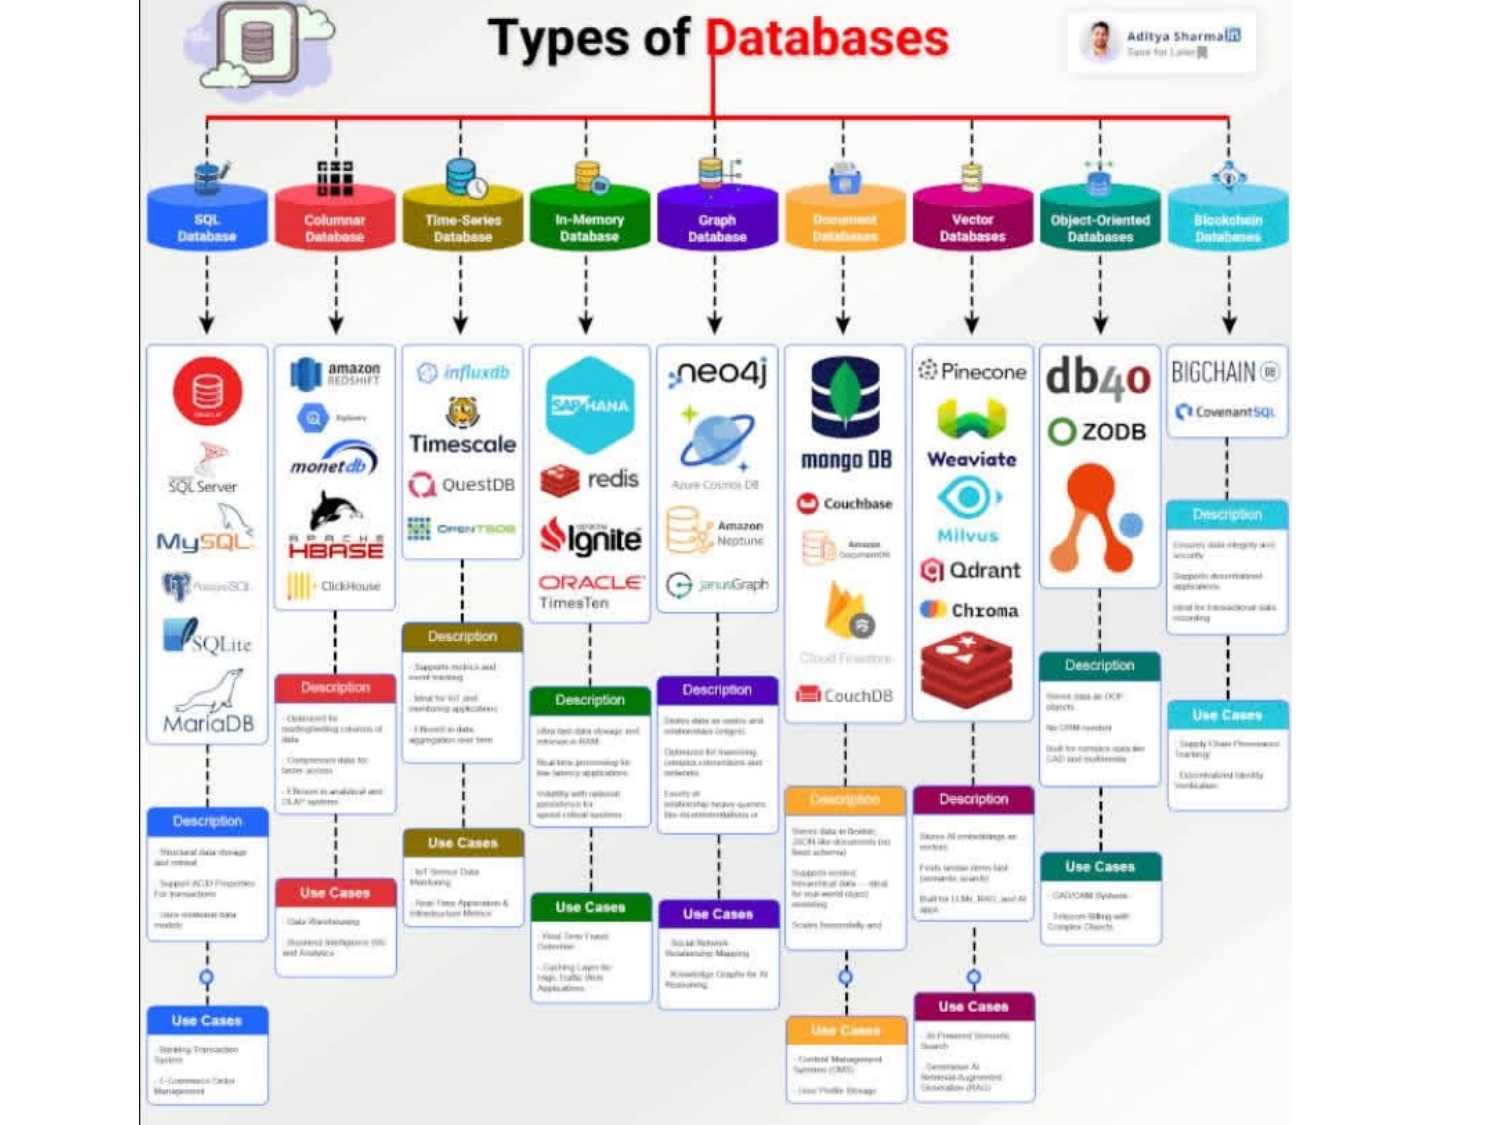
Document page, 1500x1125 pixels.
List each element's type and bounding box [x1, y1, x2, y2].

list [139, 0, 1292, 1125]
